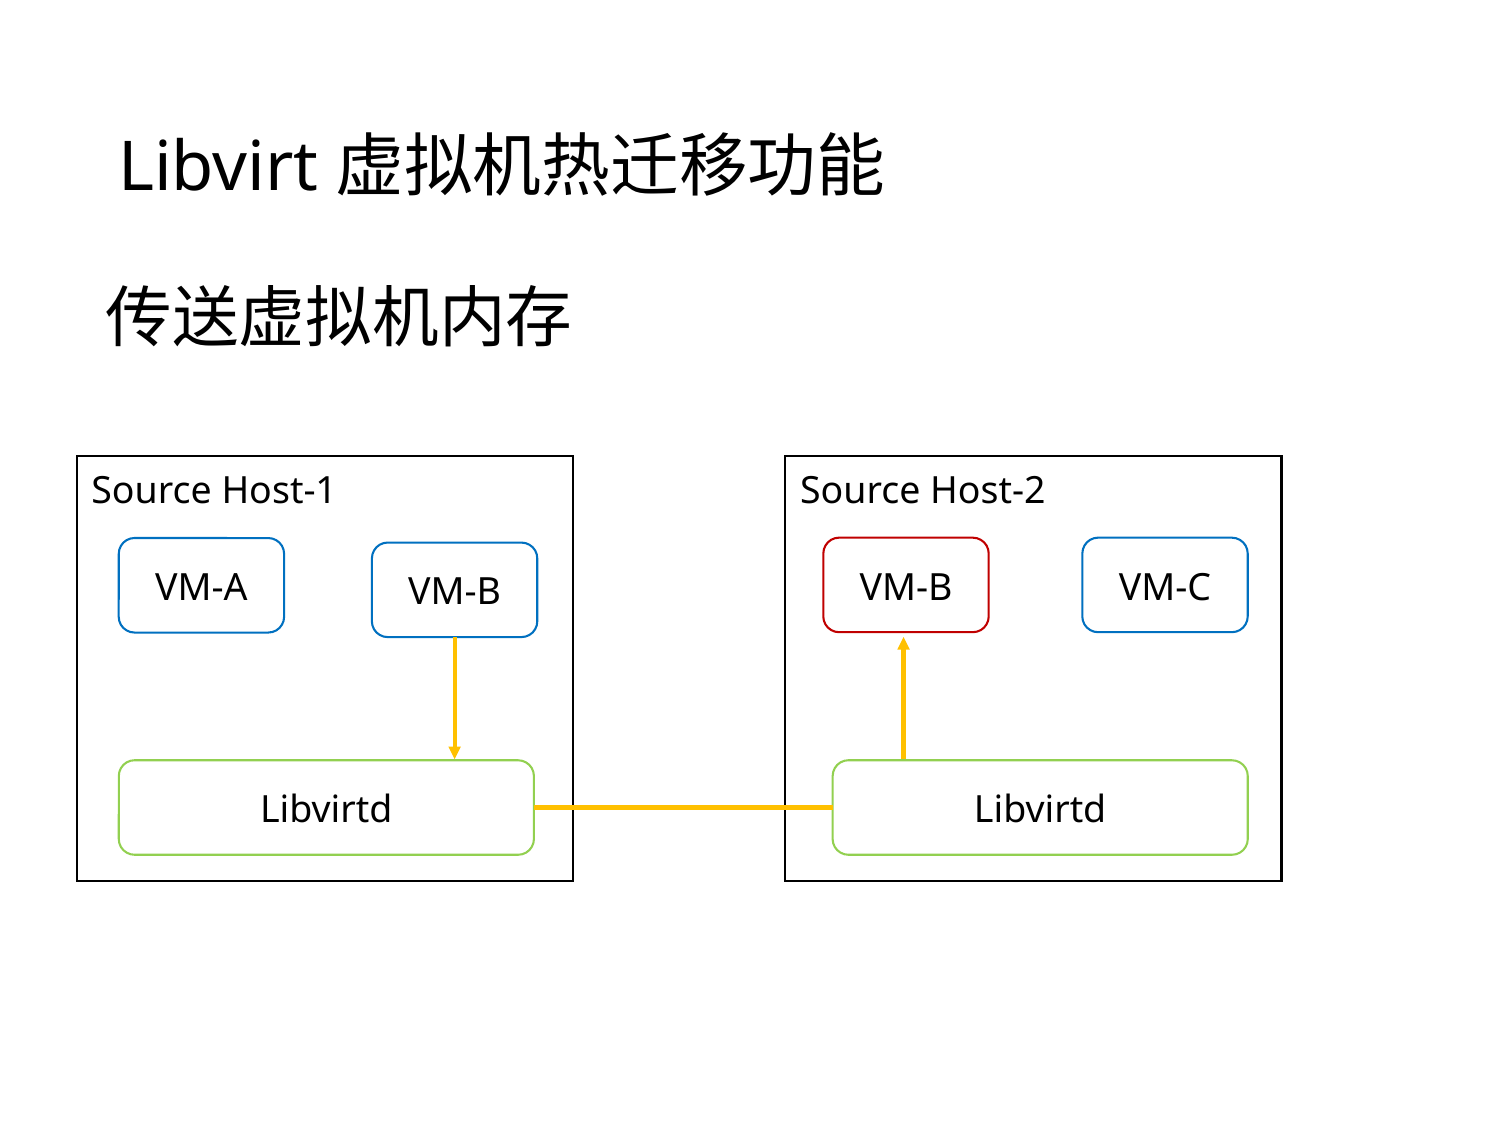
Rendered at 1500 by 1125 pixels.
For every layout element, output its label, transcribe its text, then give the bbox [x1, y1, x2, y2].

text_box VM-B [370, 541, 539, 639]
title Libvirt虚拟机热迁移功能 [103, 59, 1397, 278]
text_box 传送虚拟机内存 [90, 267, 588, 362]
text_box Source Host-1 [76, 455, 574, 882]
text_box VM-B [822, 536, 990, 634]
text_box VM-A [117, 536, 286, 634]
text_box Libvirtd [117, 759, 535, 856]
text_box Source Host-2 [784, 455, 1283, 882]
text_box VM-C [1081, 536, 1249, 634]
text_box Libvirtd [831, 759, 1249, 856]
